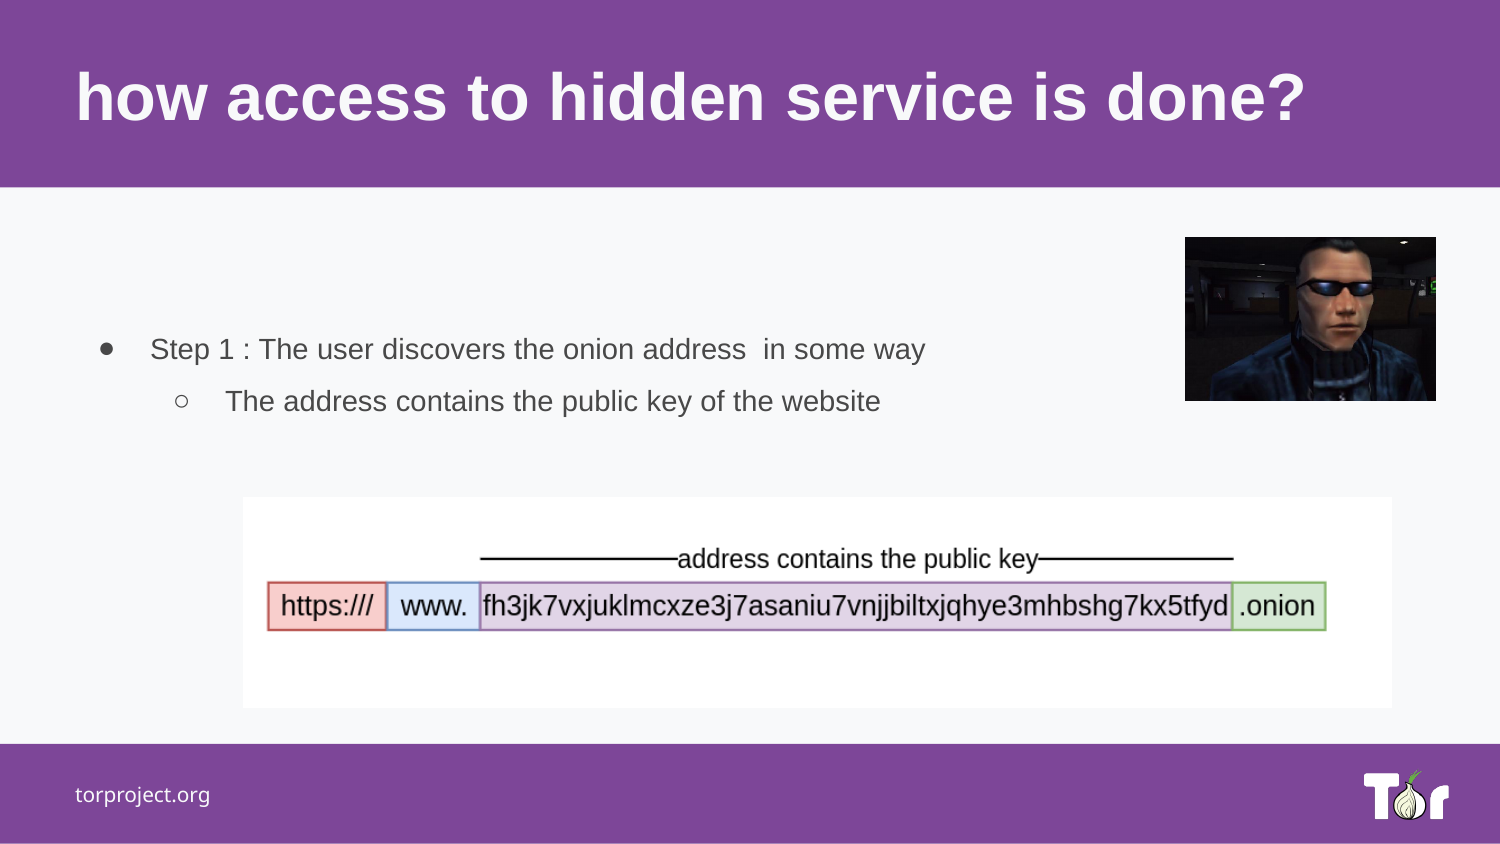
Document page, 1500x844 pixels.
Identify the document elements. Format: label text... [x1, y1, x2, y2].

picture [1185, 237, 1436, 401]
text_box Step 1 : The user discovers the onion address in some way The address contains the public key of the website [74, 187, 1456, 596]
picture [243, 497, 1393, 708]
text_box how access to hidden service is done? [74, 46, 1436, 141]
picture [1364, 768, 1449, 820]
